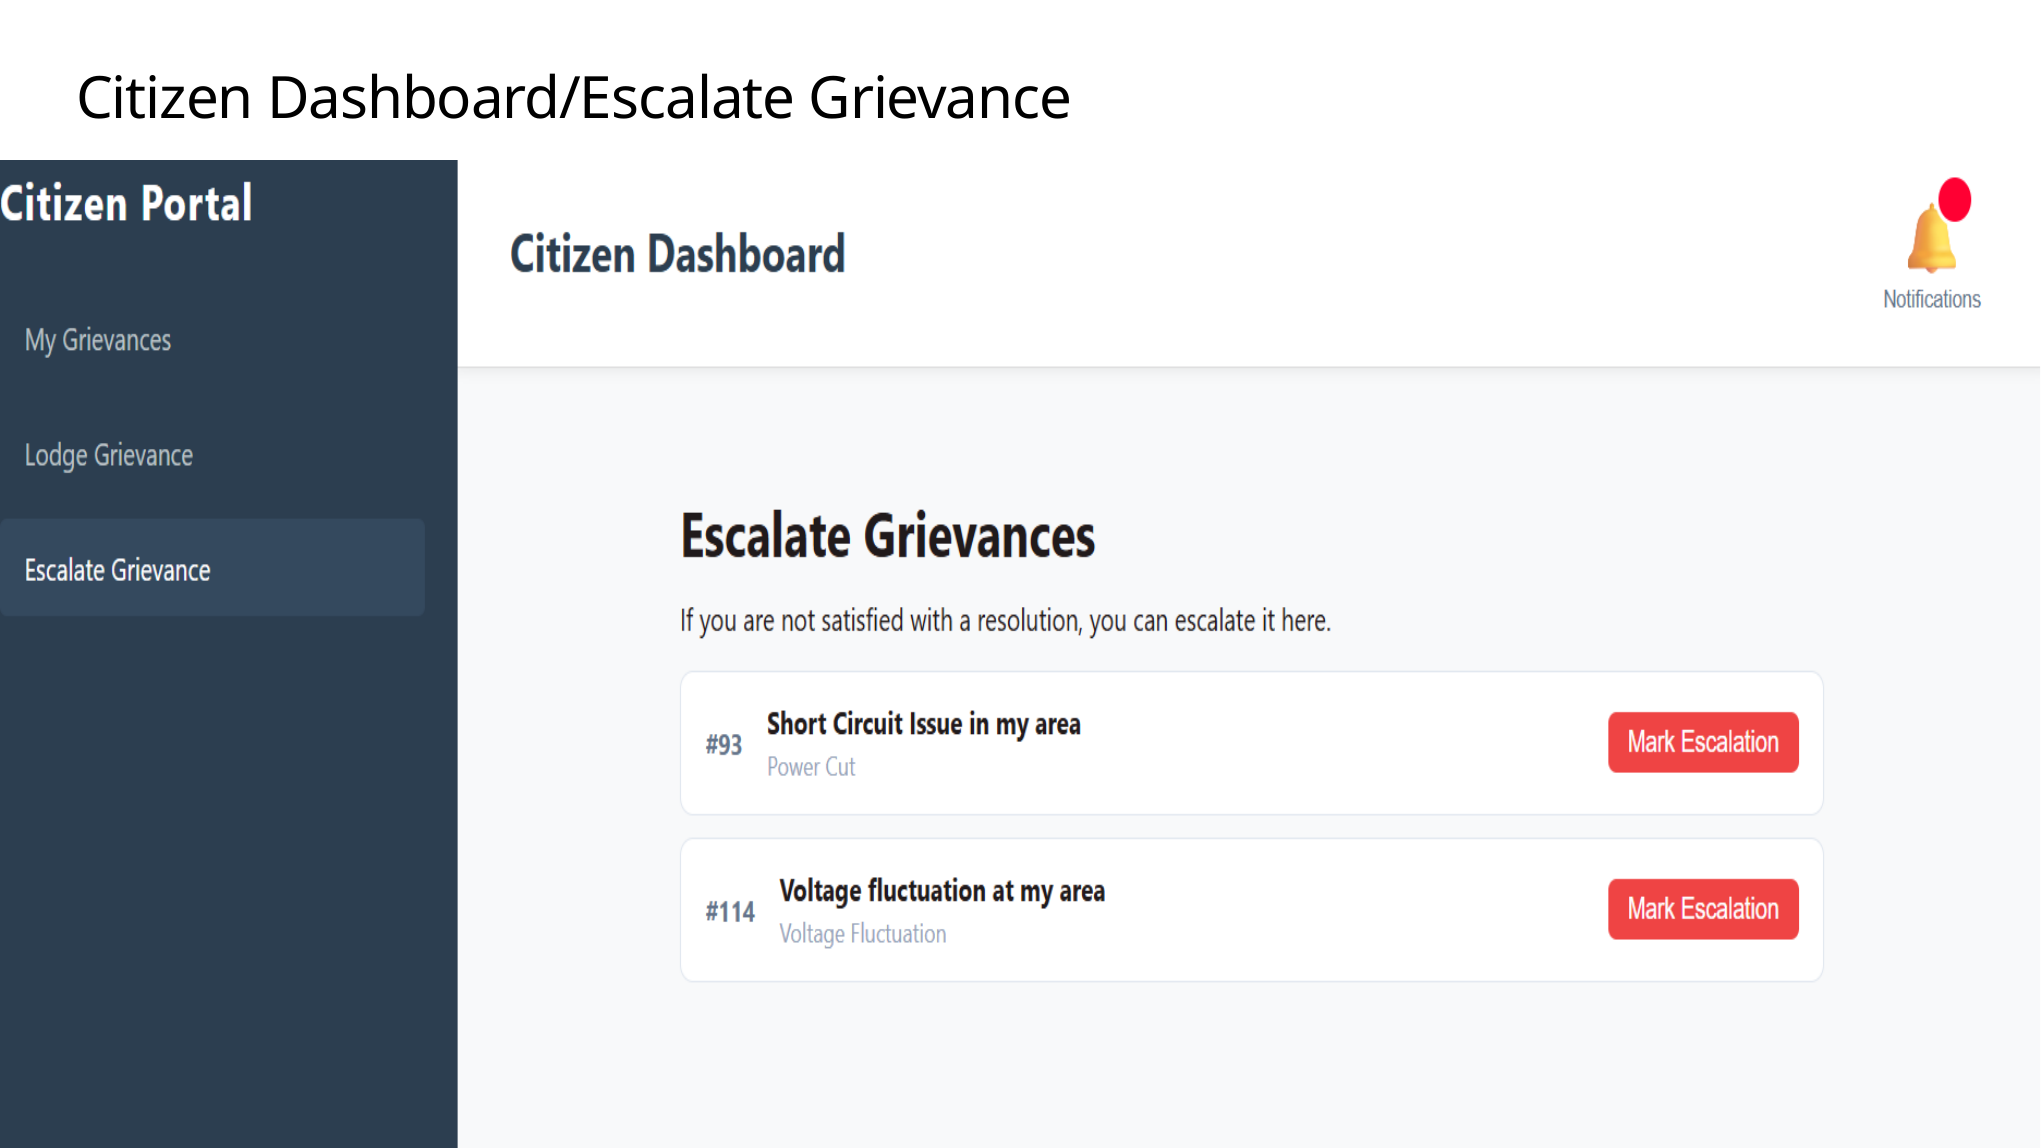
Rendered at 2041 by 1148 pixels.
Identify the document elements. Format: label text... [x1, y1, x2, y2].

picture [0, 160, 2041, 1148]
title Citizen Dashboard/Escalate Grievance [76, 63, 1969, 131]
